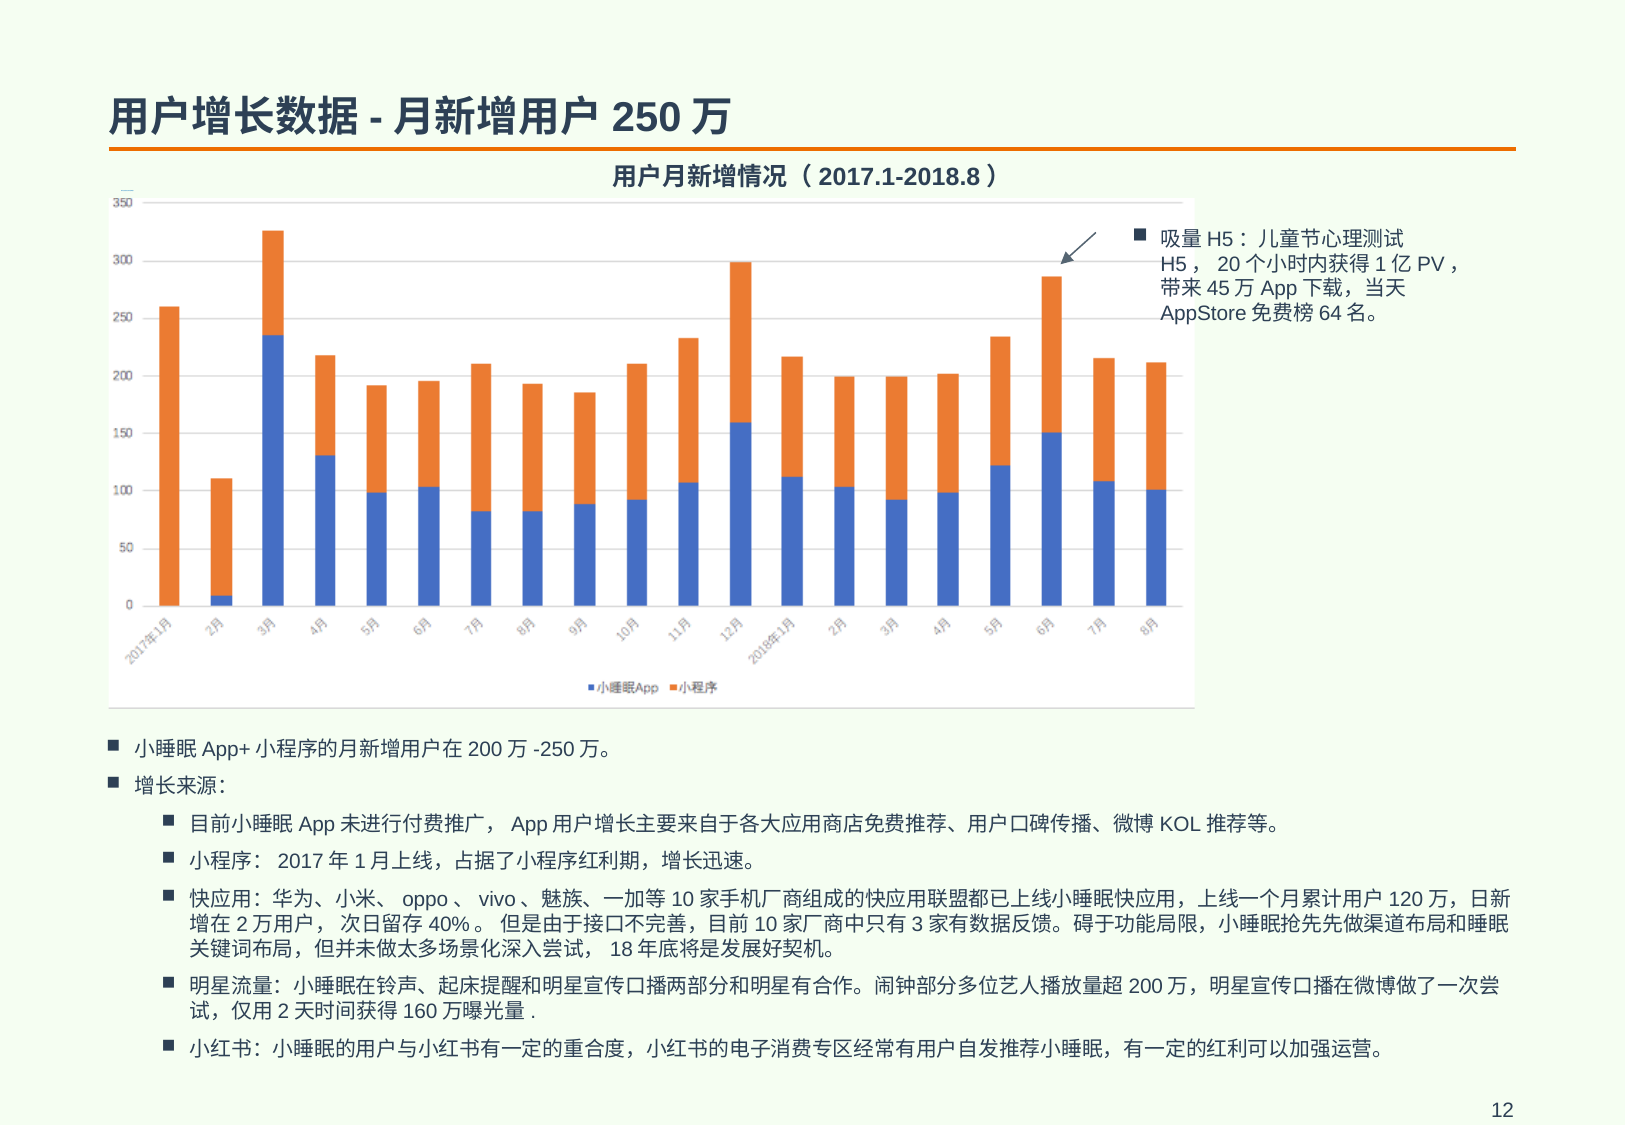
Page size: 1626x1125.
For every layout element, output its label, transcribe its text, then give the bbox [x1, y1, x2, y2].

text_box 吸量H5：儿童节心理测试H5，20个小时内获得1亿PV，带来45万App下载，当天AppStore免费榜64名。 [1200, 217, 1496, 333]
text_box [1199, 203, 1517, 249]
picture [108, 198, 1195, 709]
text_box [1060, 232, 1097, 265]
list 用户月新增情况（2017.1-2018.8） [108, 152, 1517, 198]
text_box 小睡眠App+小程序的月新增用户在200万-250万。 增长来源： 目前小睡眠App未进行付费推广，App用户增长主要来自于各大应用商店免费推荐、用户口碑传播、微博KOL推荐等。 小程序：2017年1月上线，占据了小程序红利期，增长迅速。 快应用：华为、小米、oppo、vivo、魅族、一加等10家手机厂商组成的快应用联盟都已上线小睡眠快应用，上线一个月累计用户120万，日新增在2万用户， 次日留存40%。 但是由于接口不完善，目前10家厂商中只有3家有数据反馈。碍于功能局限，小睡眠抢先先做渠道布局和睡眠关键词布局，但并未做太多场景化深入尝试，18年底将是发展好契机。 明星流量：小睡眠在铃声、起床提醒和明星宣传口播两部分和明星有合作。闹钟部分多位艺人播放量超200万，明星宣传口播在微博做了一次尝试，仅用2天时间获得160万曝光量. 小红书：小睡眠的用户与小红书有一定的重合度，小红书的电子消费专区经常有用户自发推荐小睡眠，有一定的红利可以加强运营。 [106, 727, 1512, 1083]
title 用户增长数据-月新增用户250万 [108, 45, 1517, 147]
